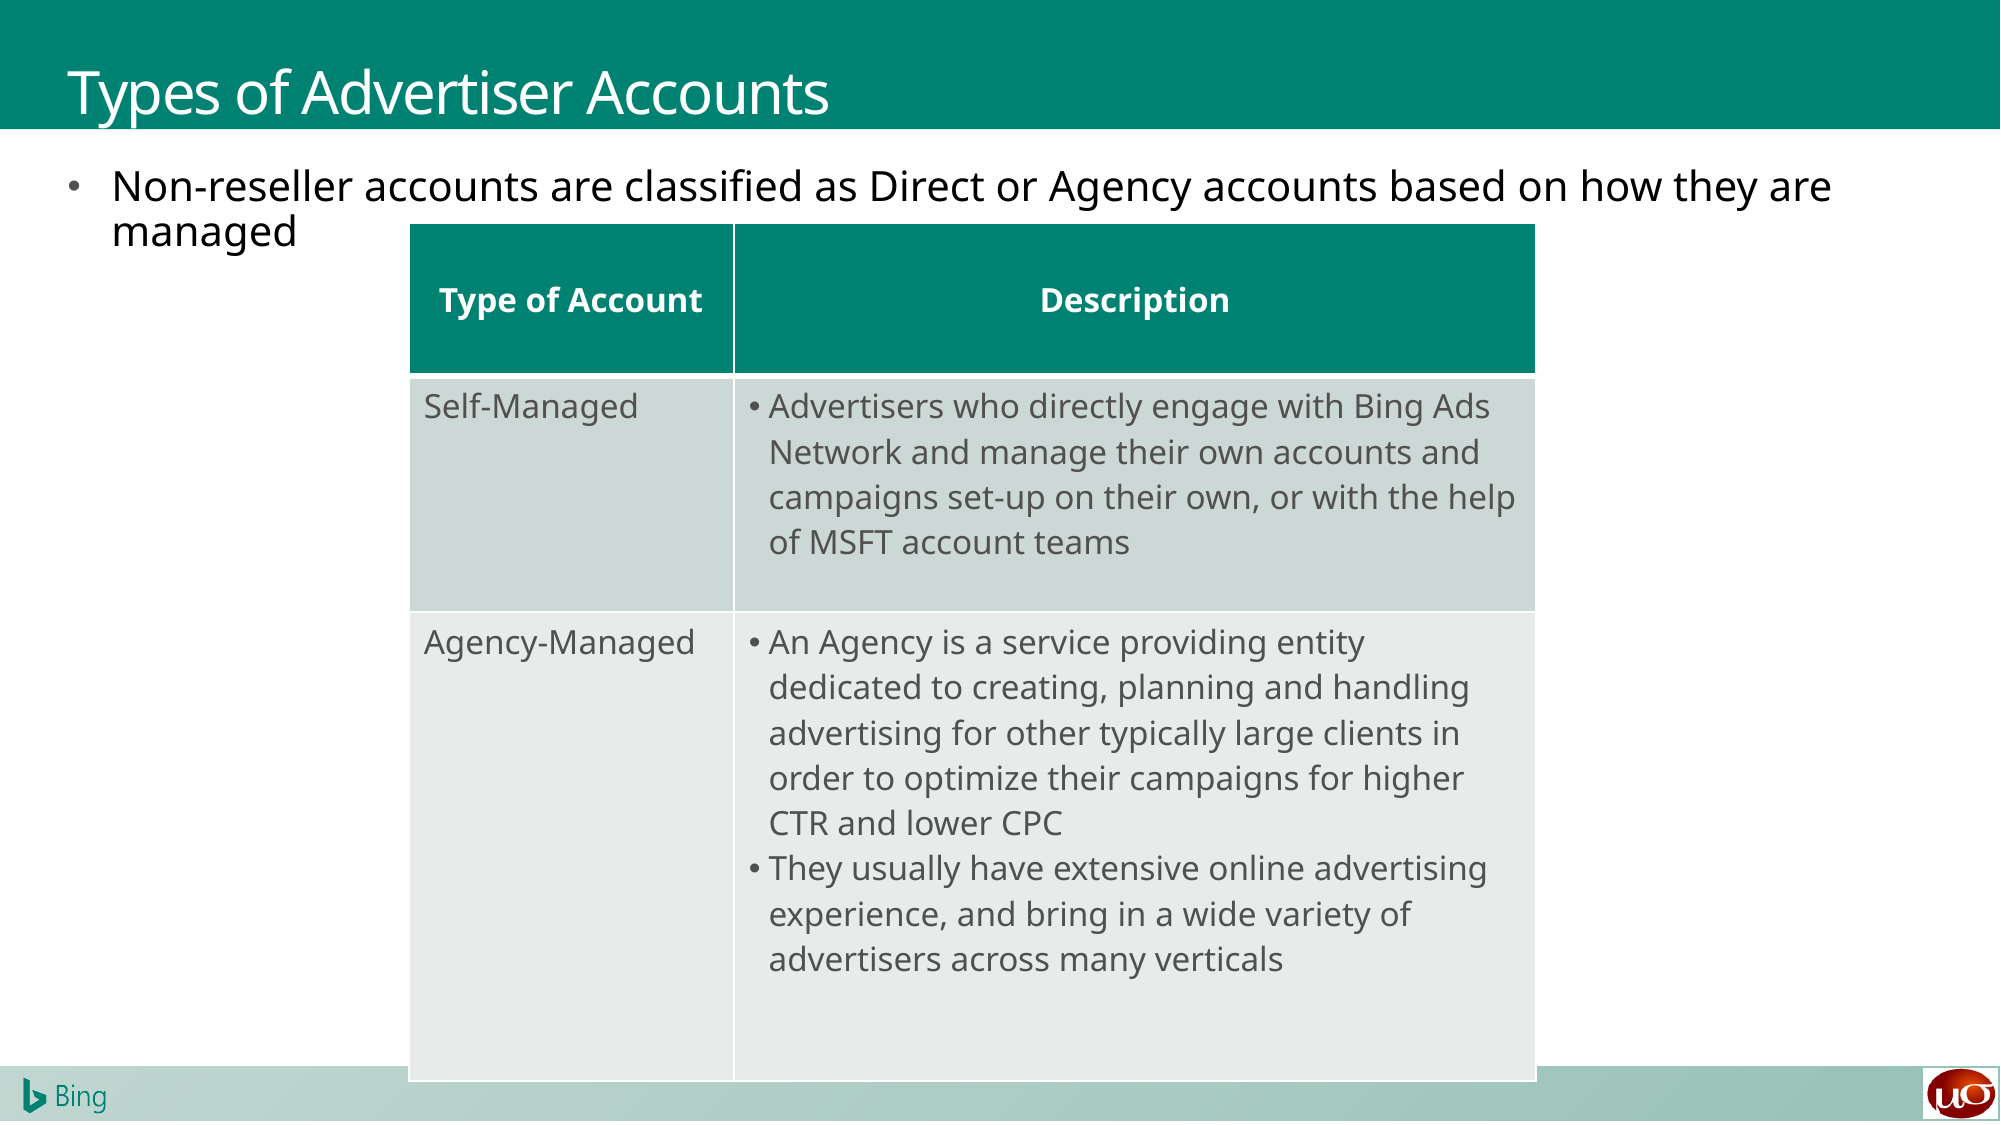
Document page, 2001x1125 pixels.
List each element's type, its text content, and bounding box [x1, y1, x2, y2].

picture [1923, 1068, 1998, 1119]
table_cell Agency-Managed [410, 613, 733, 1080]
table_header Type of Account [410, 224, 733, 373]
table_cell Advertisers who directly engage with Bing Ads Network and manage their own accounts and campaigns set-up on their own, or with the help of MSFT account teams [735, 379, 1535, 611]
title Types of Advertiser Accounts [43, 48, 1825, 150]
table_cell An Agency is a service providing entity dedicated to creating, planning and handling advertising for other typically large clients in order to optimize their campaigns for higher CTR and lower CPC They usually have extensive online advertising experience, and bring in a wide variety of advertisers across many verticals [735, 613, 1535, 1080]
table_cell Self-Managed [410, 379, 733, 611]
table_header Description [735, 224, 1535, 373]
picture [9, 1062, 124, 1125]
list Non-reseller accounts are classified as Direct or Agency accounts based on how they are managed [43, 150, 1971, 283]
